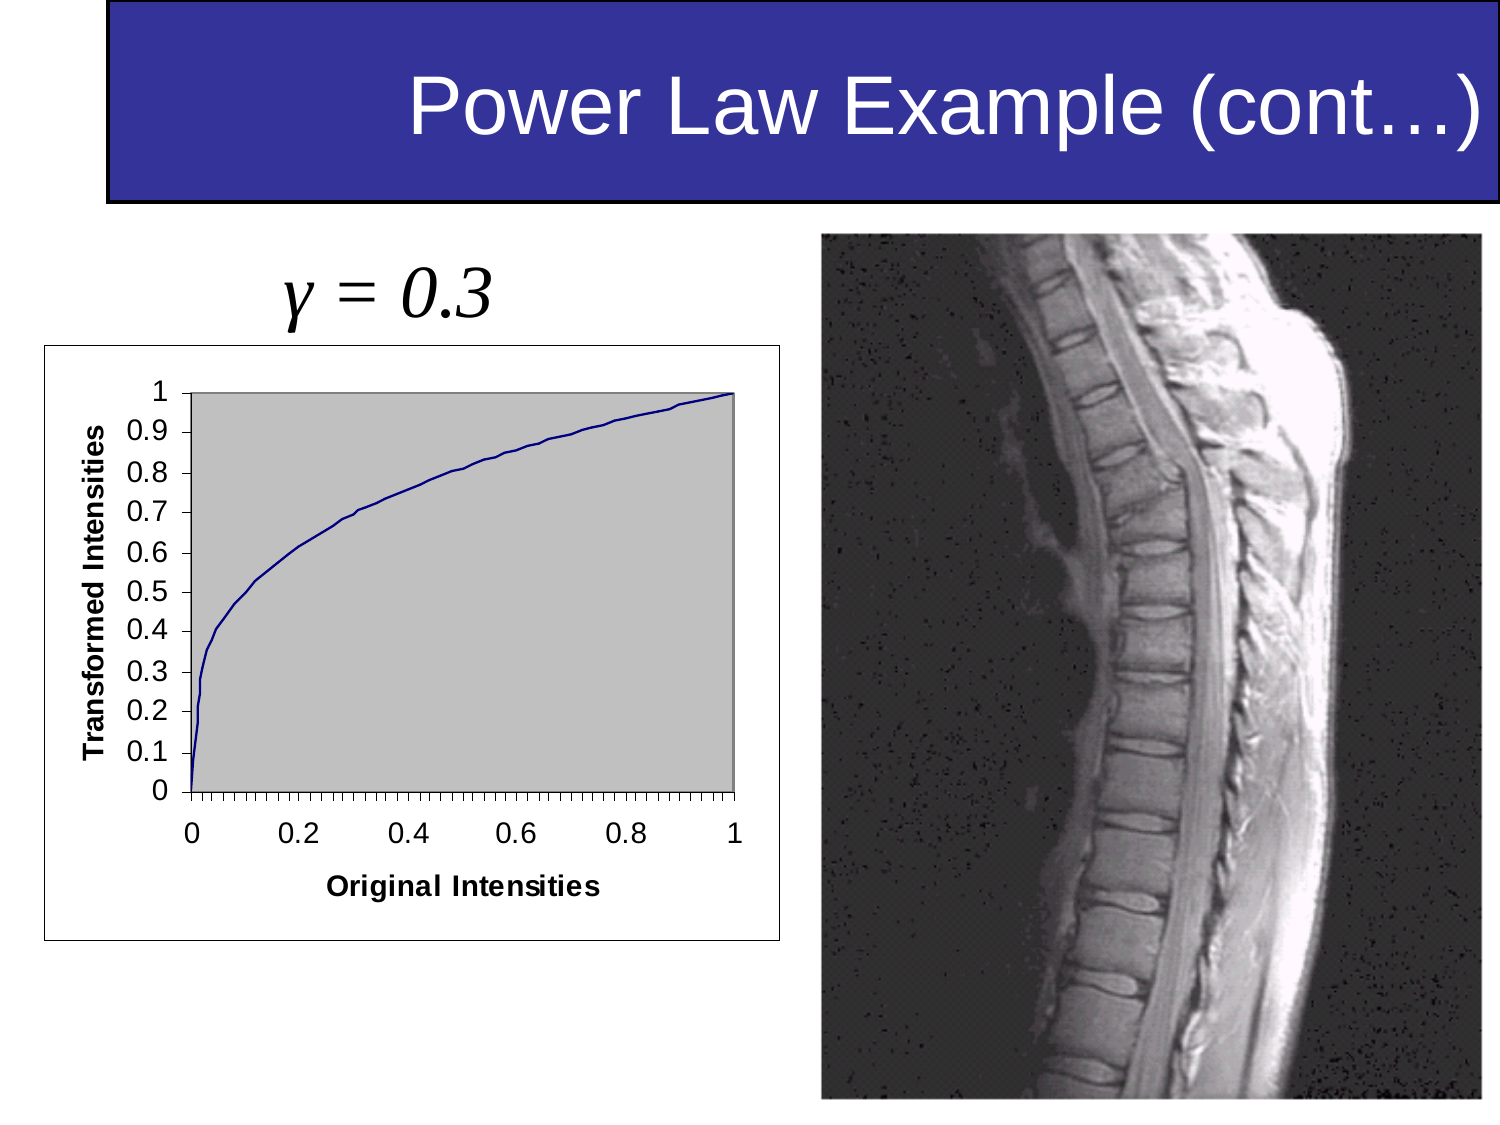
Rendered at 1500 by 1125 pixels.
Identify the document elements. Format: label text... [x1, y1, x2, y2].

text_box γ = 0.3 [268, 234, 510, 331]
text_box Power Law Example (cont…) [107, 0, 1500, 202]
picture [819, 227, 1487, 1110]
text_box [32, 333, 794, 953]
